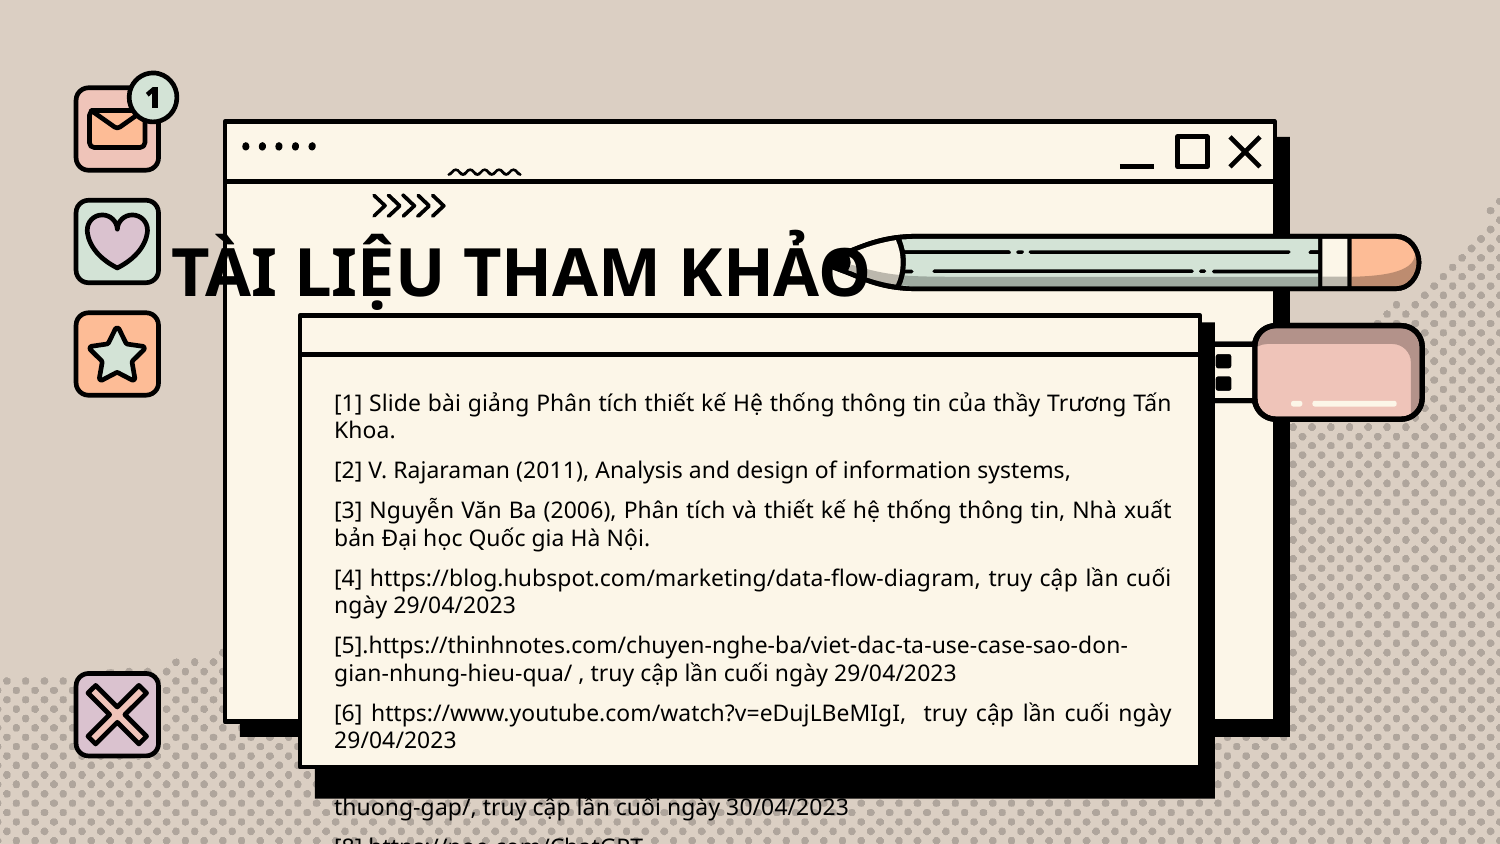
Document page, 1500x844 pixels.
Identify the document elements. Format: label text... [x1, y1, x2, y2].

text_box [291, 142, 299, 151]
text_box [431, 194, 446, 218]
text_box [1262, 259, 1363, 486]
title TÀI LIỆU THAM KHẢO [54, 214, 990, 365]
text_box [242, 142, 250, 151]
text_box [386, 194, 402, 218]
text_box [308, 142, 316, 151]
text_box [372, 194, 387, 218]
text_box [447, 168, 522, 176]
text_box [258, 142, 266, 151]
text_box [401, 193, 417, 218]
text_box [75, 199, 159, 283]
text_box [416, 194, 431, 218]
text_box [823, 233, 1425, 292]
text_box [275, 142, 283, 151]
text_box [75, 72, 180, 171]
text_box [66, 663, 169, 766]
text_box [299, 315, 1216, 799]
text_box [75, 312, 159, 396]
